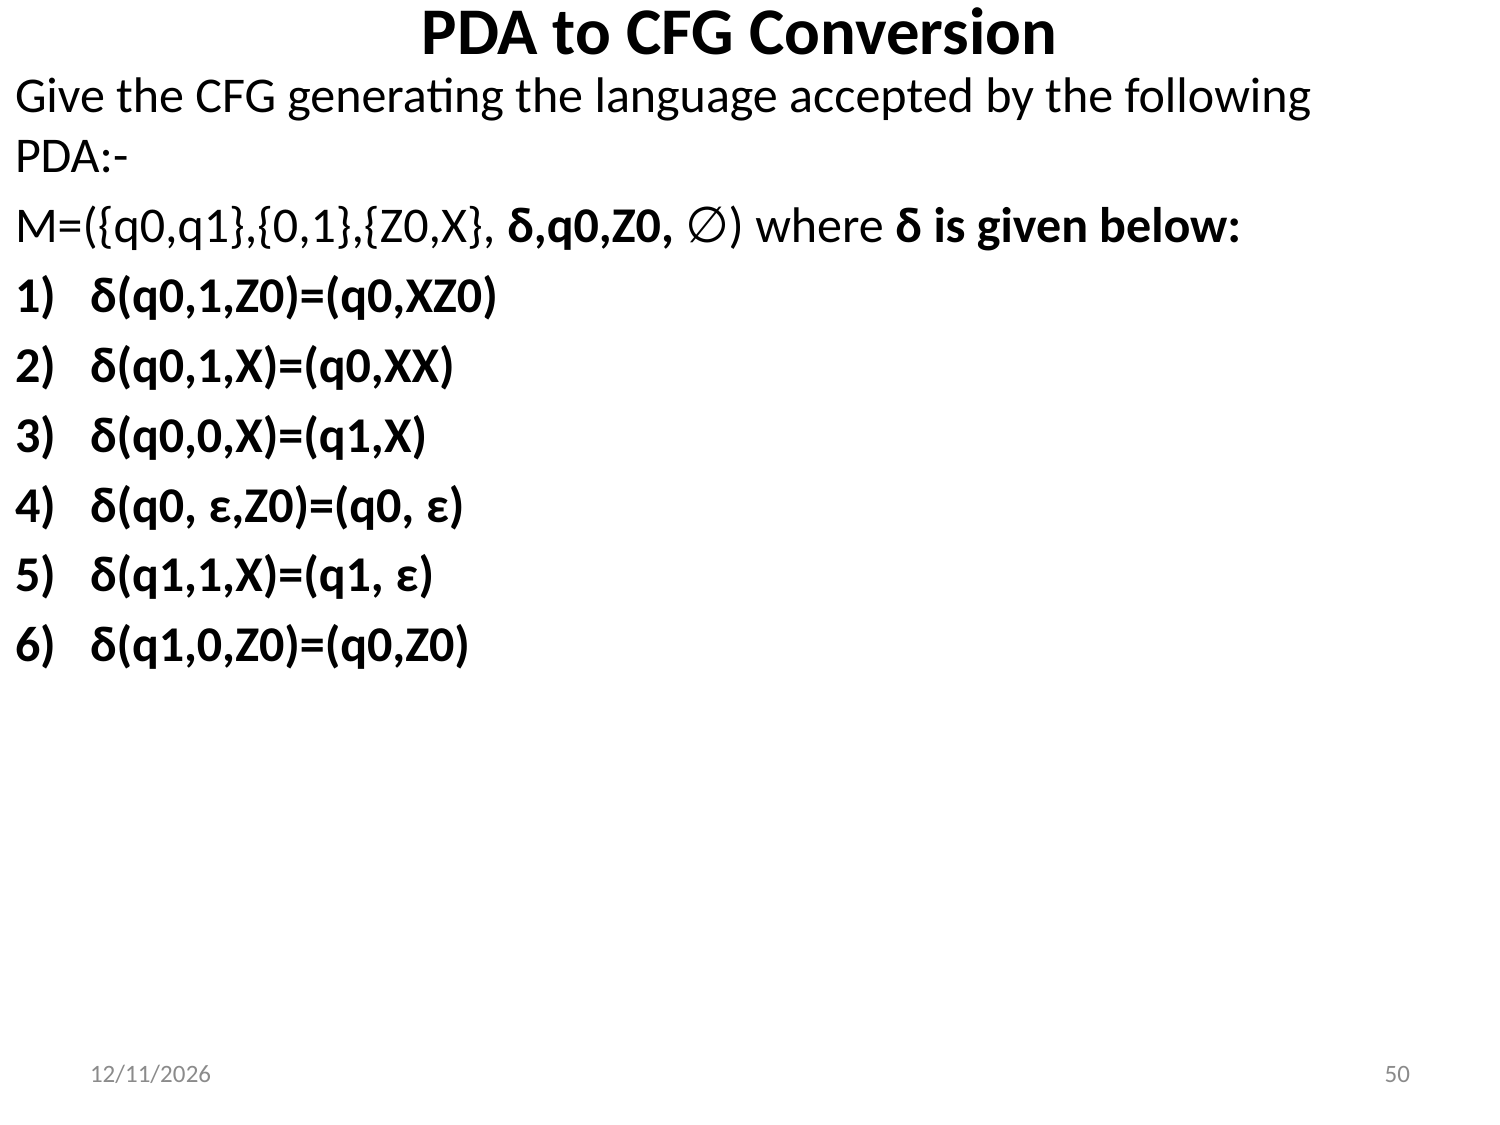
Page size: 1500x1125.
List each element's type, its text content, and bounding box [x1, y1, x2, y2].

title PDA to CFG Conversion [64, 0, 1415, 57]
slide_number 50 [1074, 1042, 1425, 1103]
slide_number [75, 1042, 425, 1103]
list Give the CFG generating the language accepted by the following PDA:- M=({q0,q1},{0,1},{Z0,X}, δ,q0,Z0, ∅) where δ is given below: δ(q0,1,Z0)=(q0,XZ0) δ(q0,1,X)=(q0,XX) δ(q0,0,X)=(q1,X) δ(q0, ε,Z0)=(q0, ε) δ(q1,1,X)=(q1, ε) δ(q1,0,Z0)=(q0,Z0) [0, 54, 1350, 840]
